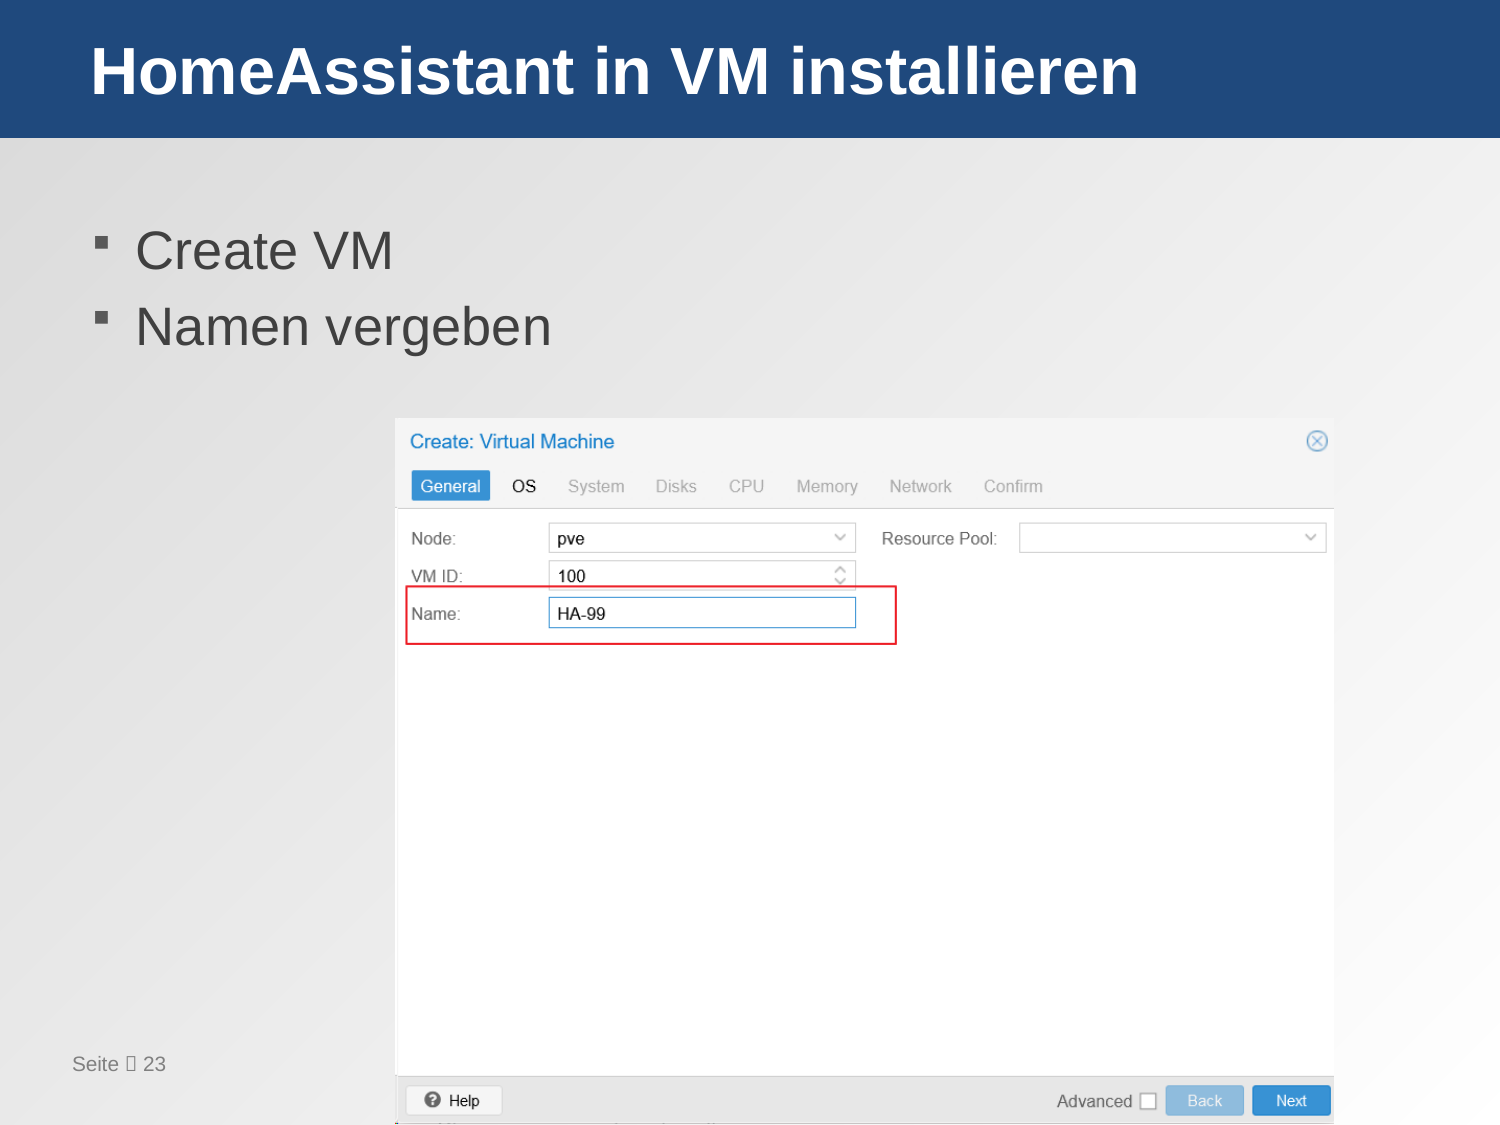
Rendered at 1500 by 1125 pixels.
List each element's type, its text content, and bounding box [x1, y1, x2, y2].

picture [395, 418, 1334, 1124]
title HomeAssistant in VM installieren [75, 20, 1425, 208]
list Create VM Namen vergeben [76, 208, 1424, 964]
